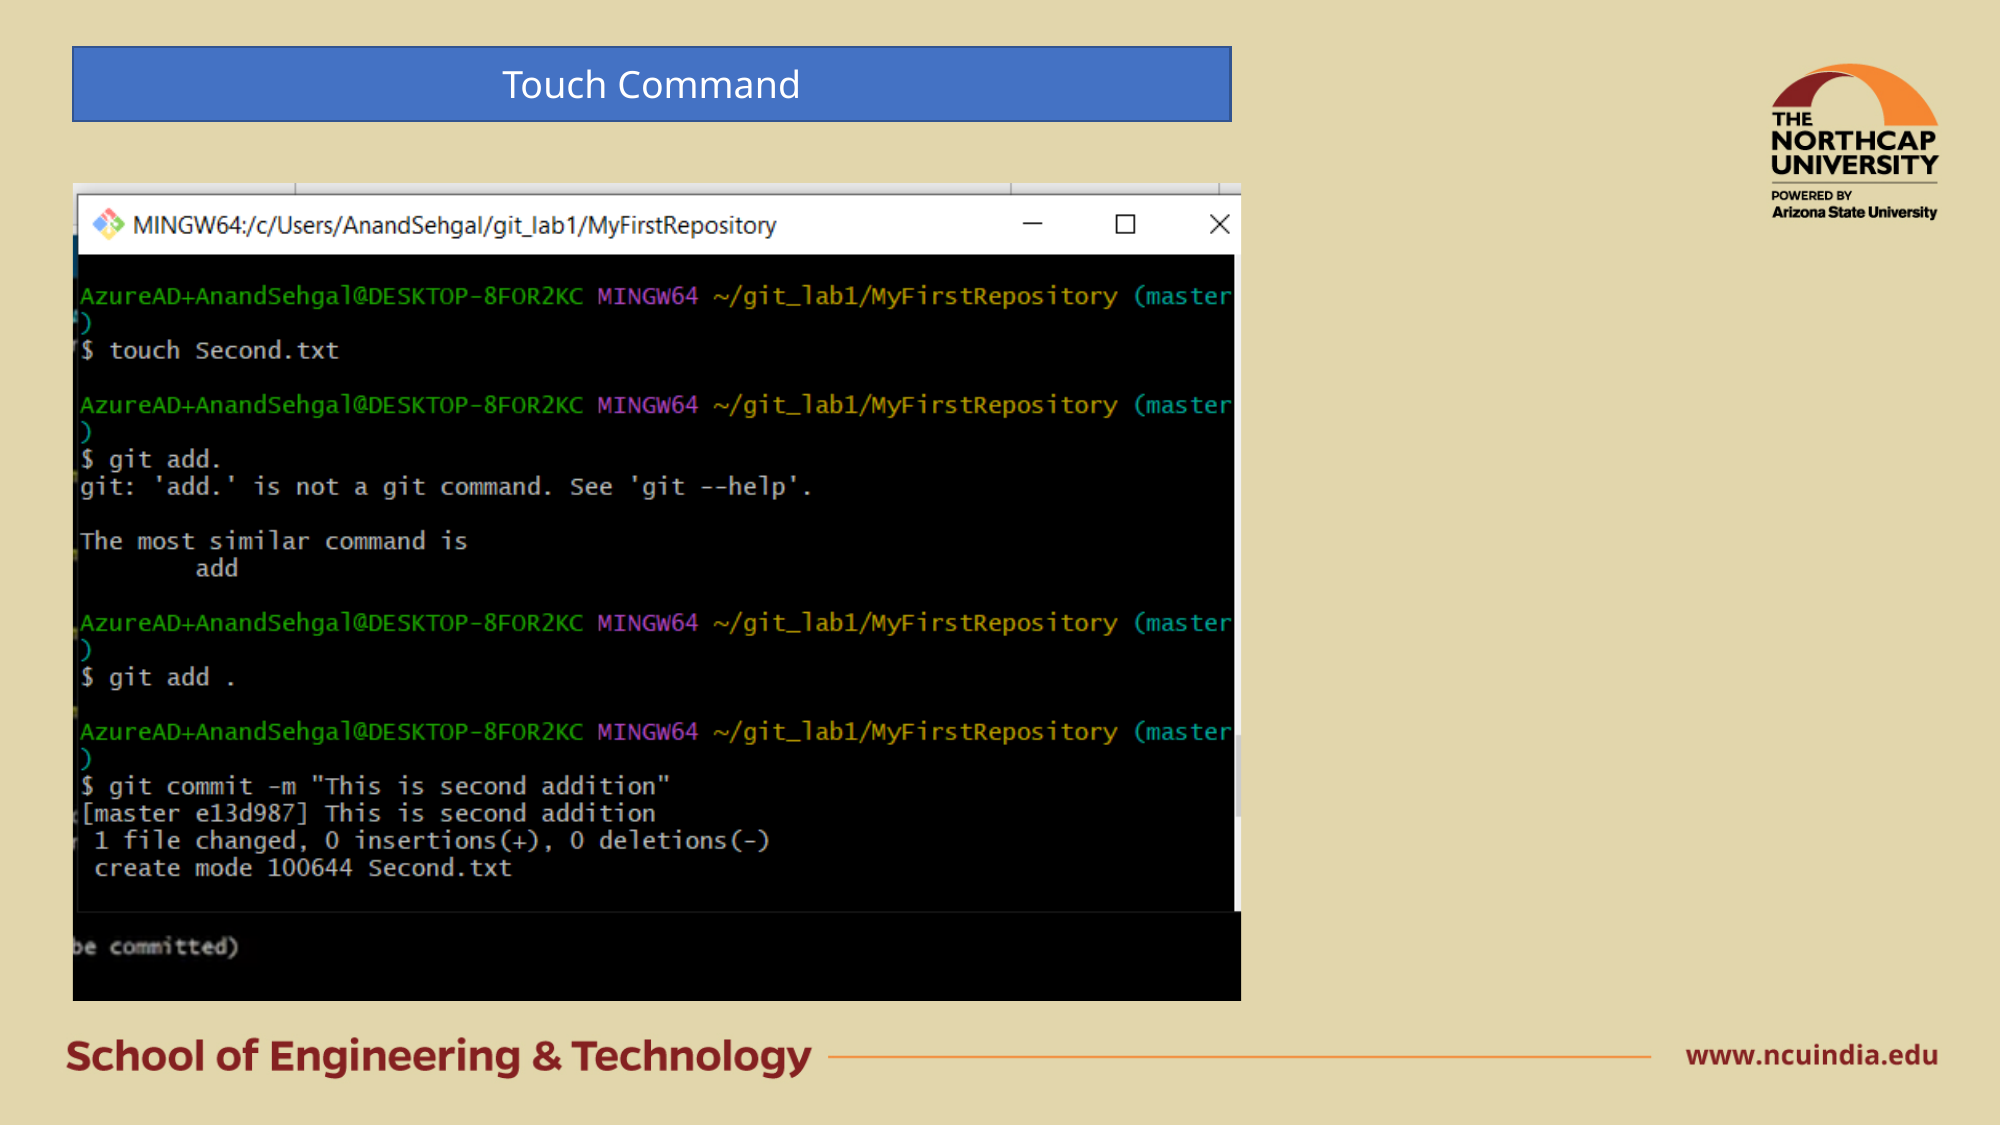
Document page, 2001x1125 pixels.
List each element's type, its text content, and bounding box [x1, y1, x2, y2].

picture [0, 0, 2000, 1125]
text_box Touch Command [72, 46, 1232, 122]
